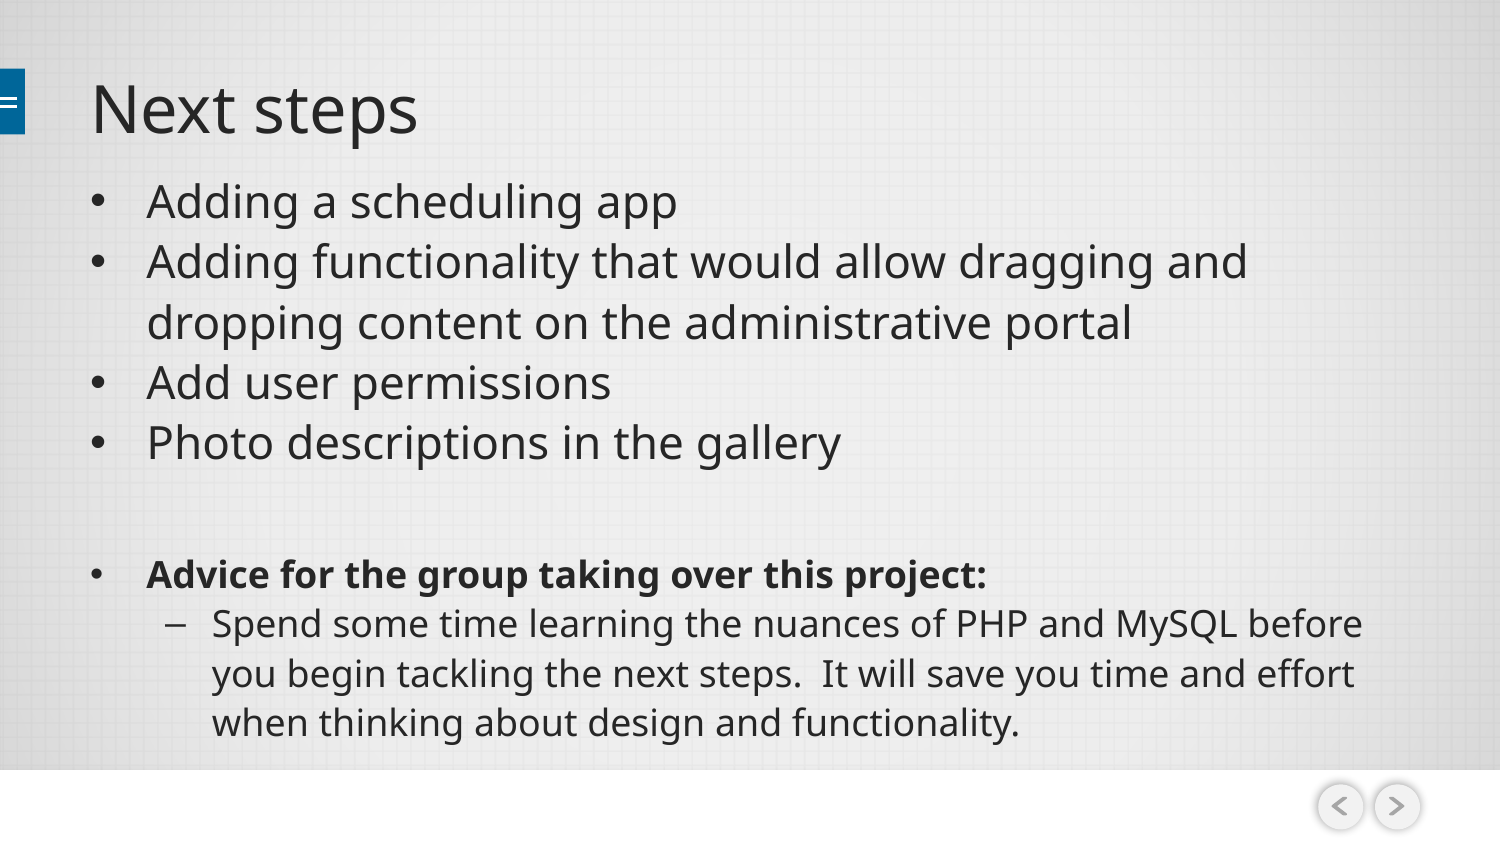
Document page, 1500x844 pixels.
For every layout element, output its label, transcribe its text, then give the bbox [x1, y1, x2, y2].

list Adding a scheduling app Adding functionality that would allow dragging and dropping content on the administrative portal Add user permissions Photo descriptions in the gallery Advice for the group taking over this project: Spend some time learning the nuances of PHP and MySQL before you begin tackling the next steps. It will save you time and effort when thinking about design and functionality. [75, 159, 1425, 717]
title Next steps [75, 71, 1325, 142]
picture [0, 0, 1500, 770]
